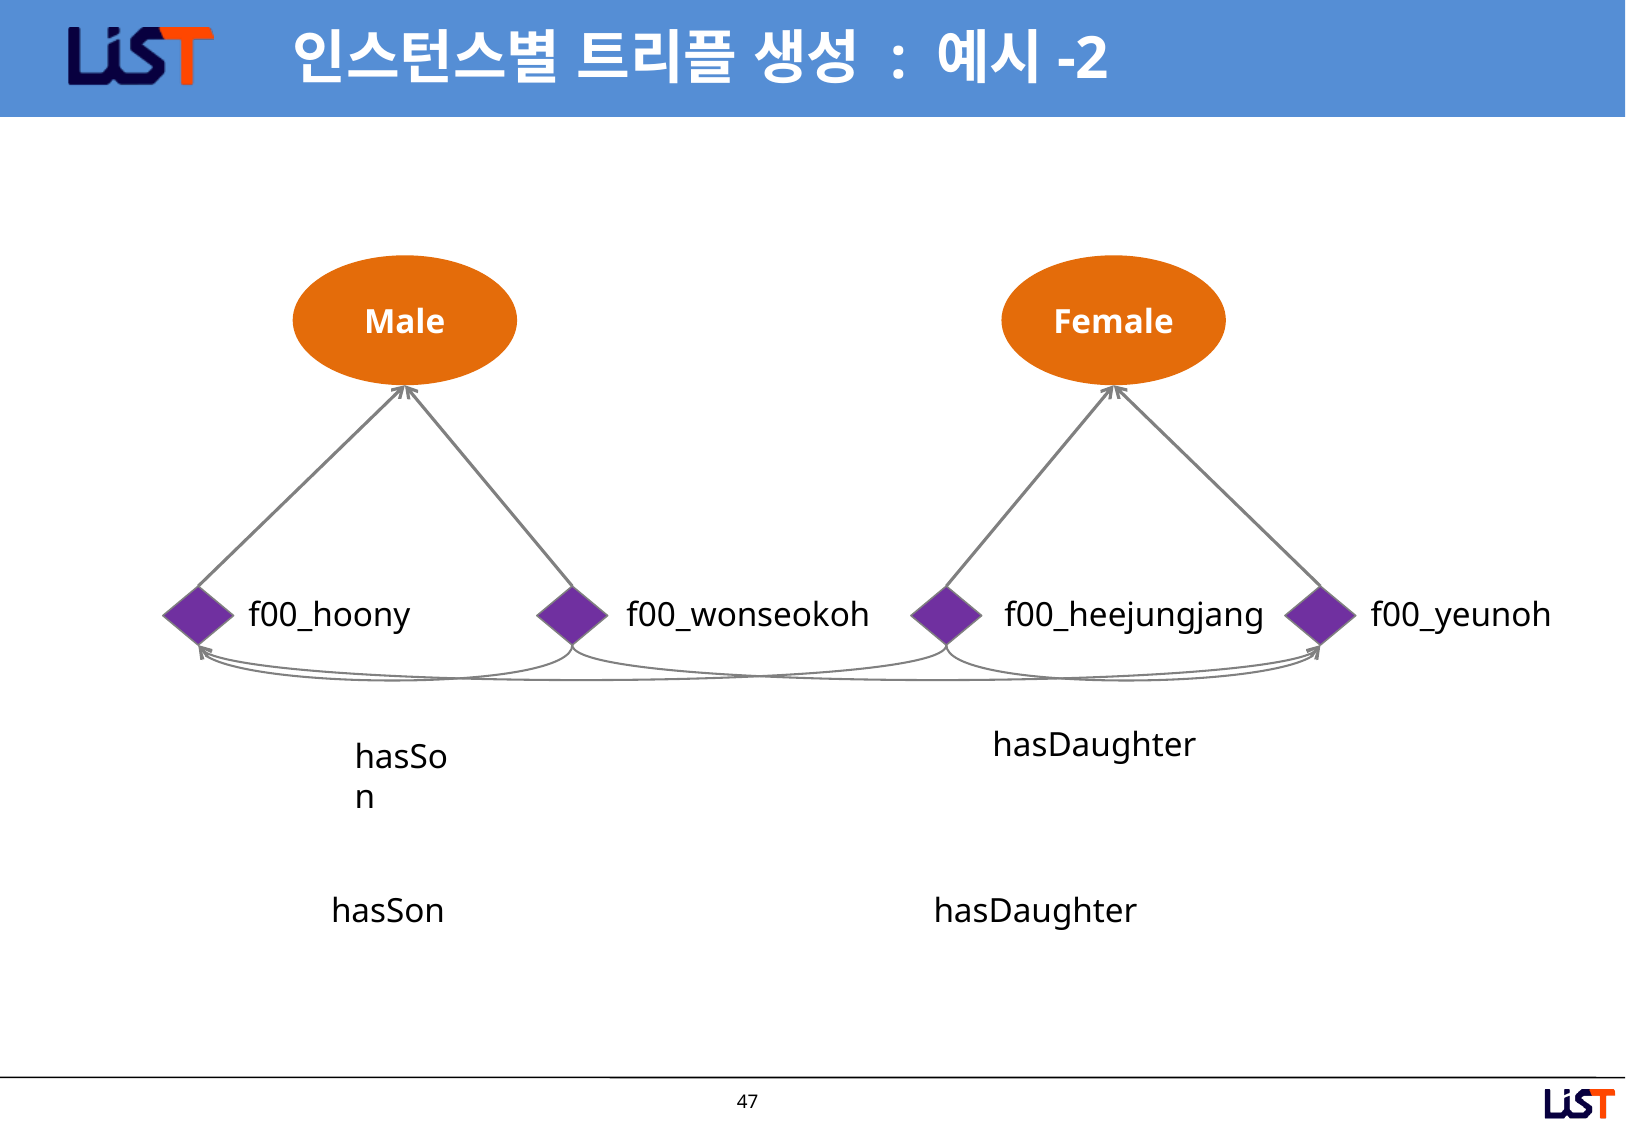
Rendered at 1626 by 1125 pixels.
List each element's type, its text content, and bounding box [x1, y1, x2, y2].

text_box hasDaughter [1141, 715, 1226, 771]
text_box [162, 590, 233, 645]
text_box Male [292, 255, 518, 383]
text_box f00_wonseokoh [611, 586, 919, 641]
text_box [536, 595, 566, 640]
text_box [919, 591, 941, 641]
text_box hasSon [339, 727, 379, 823]
text_box Female [1001, 255, 1226, 383]
text_box hasSon [392, 727, 482, 823]
title 인스턴스별 트리플 생성 : 예시-2 [277, 0, 1604, 116]
picture [68, 27, 214, 87]
text_box hasDaughter [918, 881, 941, 937]
text_box hasDaughter [953, 881, 1191, 937]
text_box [197, 385, 402, 587]
text_box f00_hoony [392, 595, 435, 641]
text_box f00_heejungjang [989, 595, 1128, 641]
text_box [1113, 385, 1321, 587]
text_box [953, 385, 1111, 587]
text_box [404, 385, 566, 587]
text_box f00_yeunoh [1355, 586, 1581, 641]
text_box hasDaughter [977, 715, 1128, 771]
text_box [580, 592, 608, 639]
picture [1544, 1089, 1616, 1119]
text_box hasSon [316, 881, 470, 937]
text_box f00_hoony [233, 595, 379, 641]
text_box f00_heejungjang [1141, 595, 1297, 641]
text_box [953, 595, 982, 640]
text_box [1297, 589, 1355, 645]
